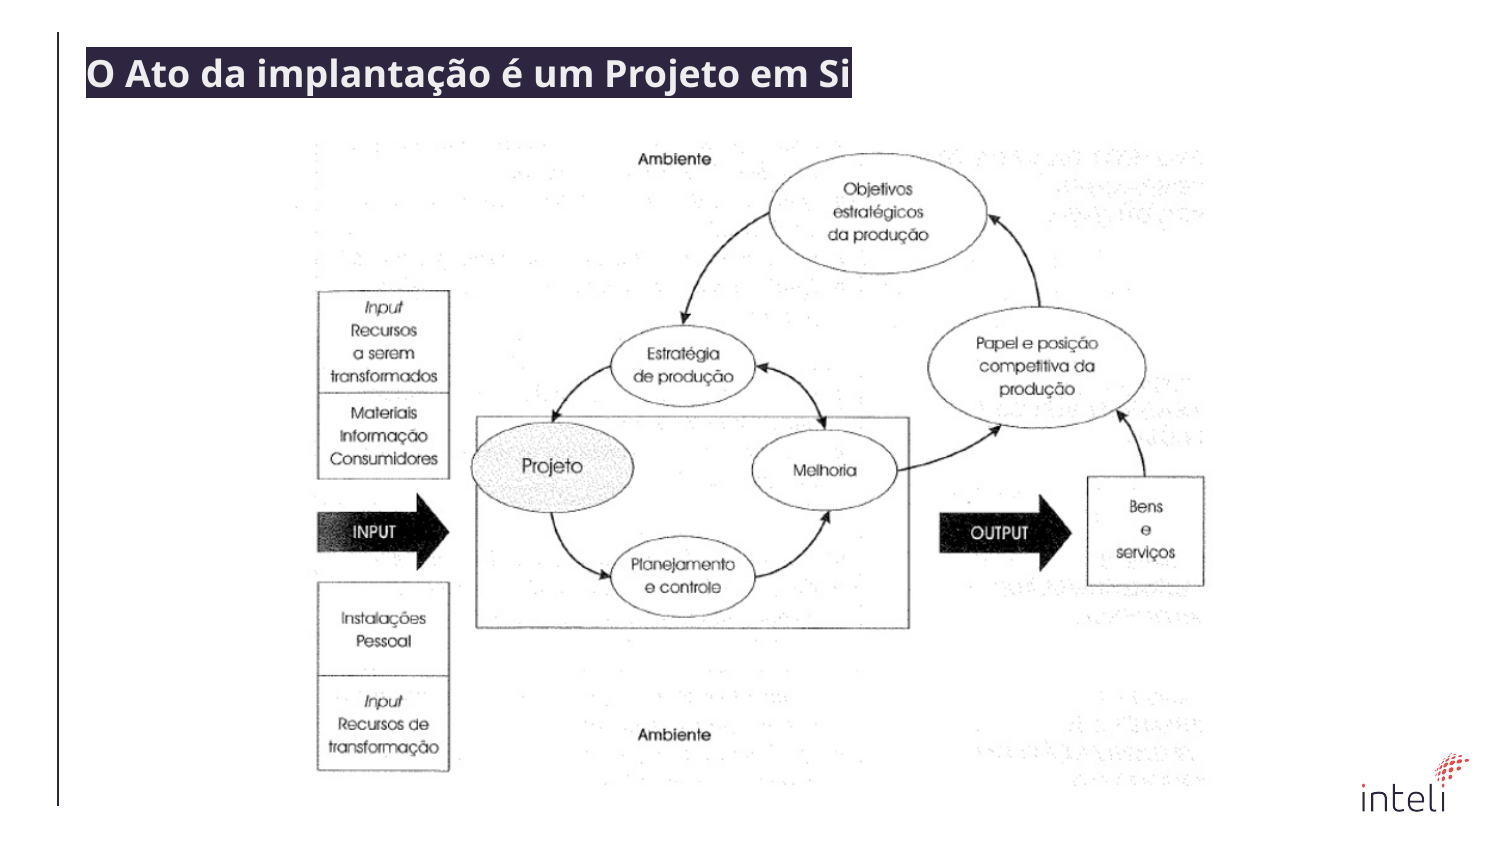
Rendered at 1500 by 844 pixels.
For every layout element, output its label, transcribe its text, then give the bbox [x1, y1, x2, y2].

picture [277, 123, 1223, 789]
text_box O Ato da implantação é um Projeto em Si [85, 42, 1079, 103]
picture [1361, 753, 1469, 813]
